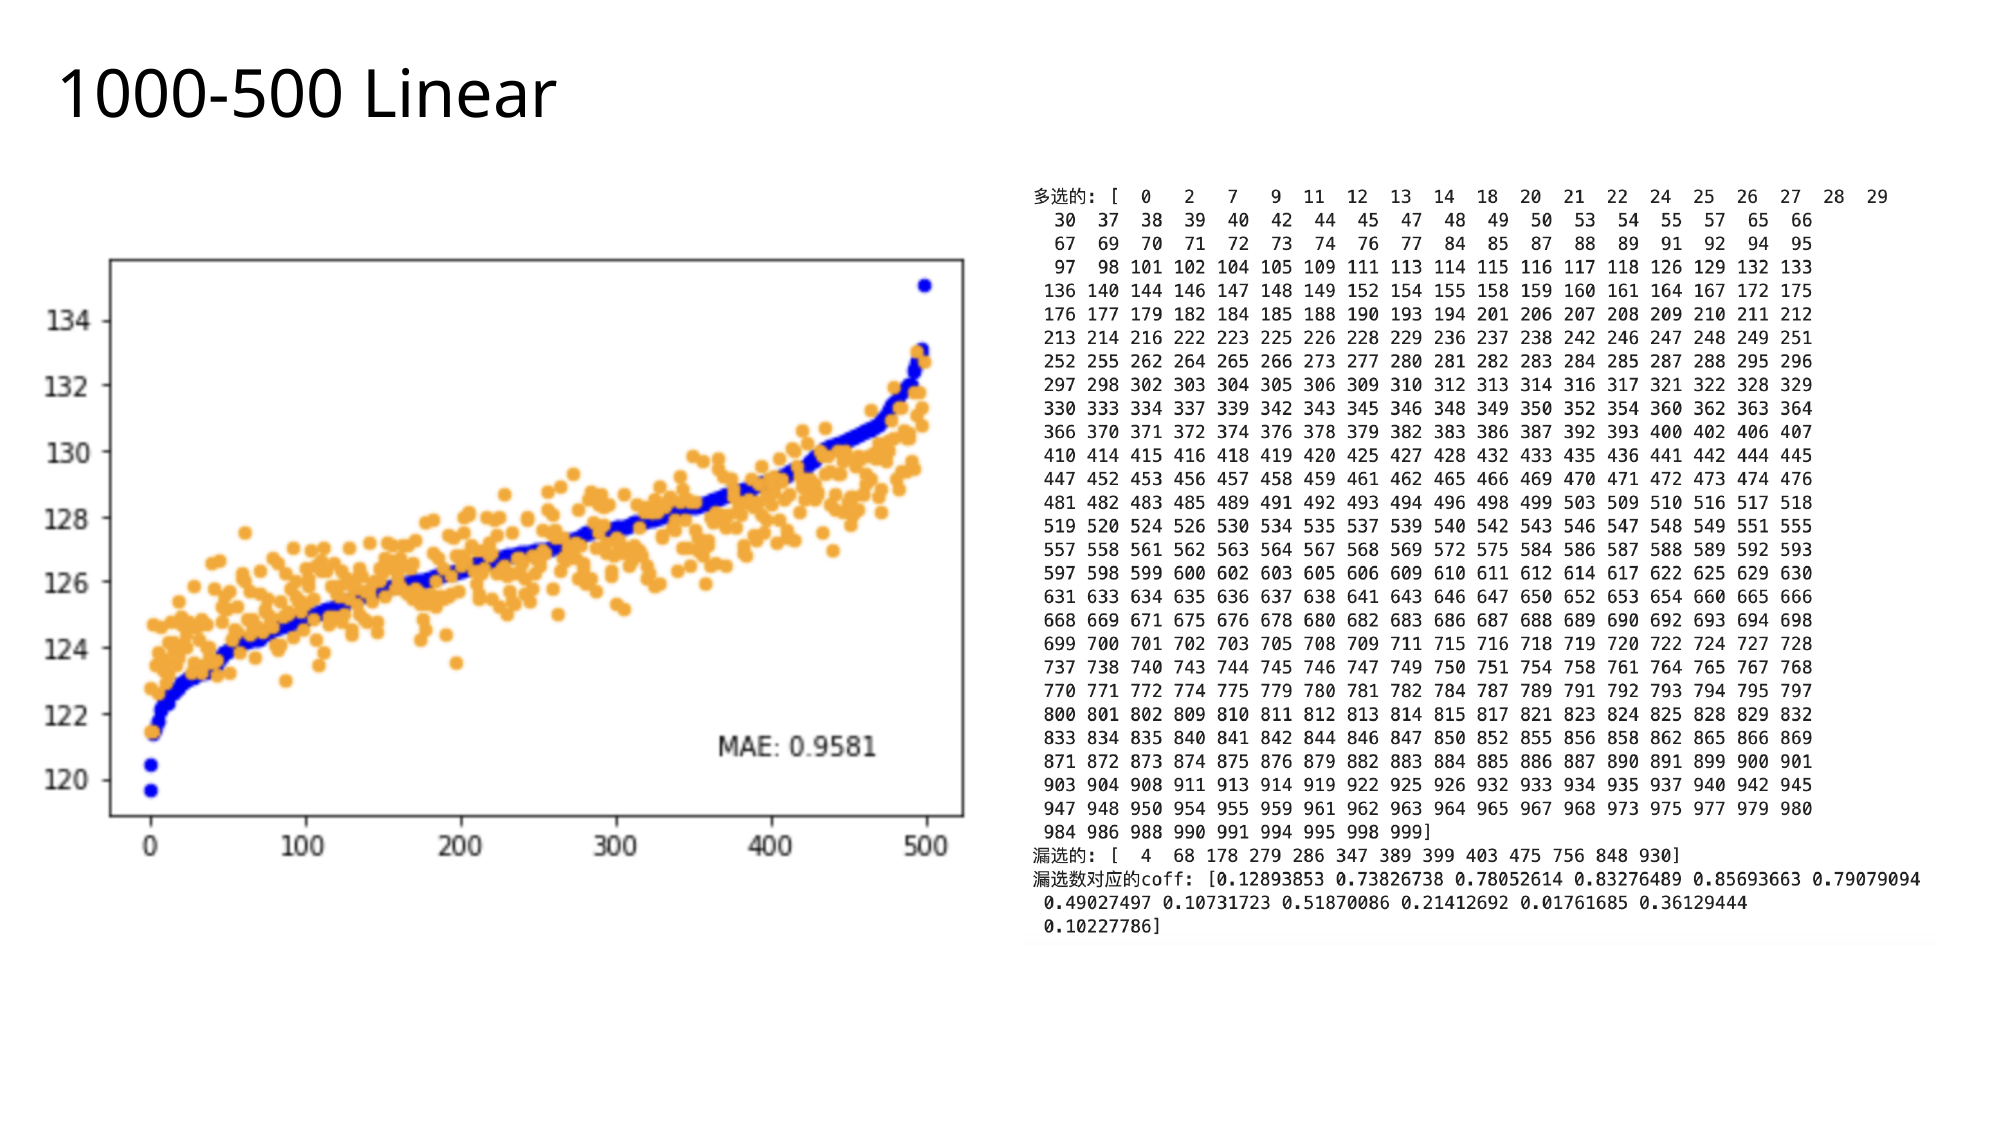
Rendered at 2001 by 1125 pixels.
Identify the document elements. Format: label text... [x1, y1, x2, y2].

picture [1024, 178, 1937, 946]
picture [14, 236, 1006, 889]
text_box 1000-500 Linear [41, 43, 1311, 138]
